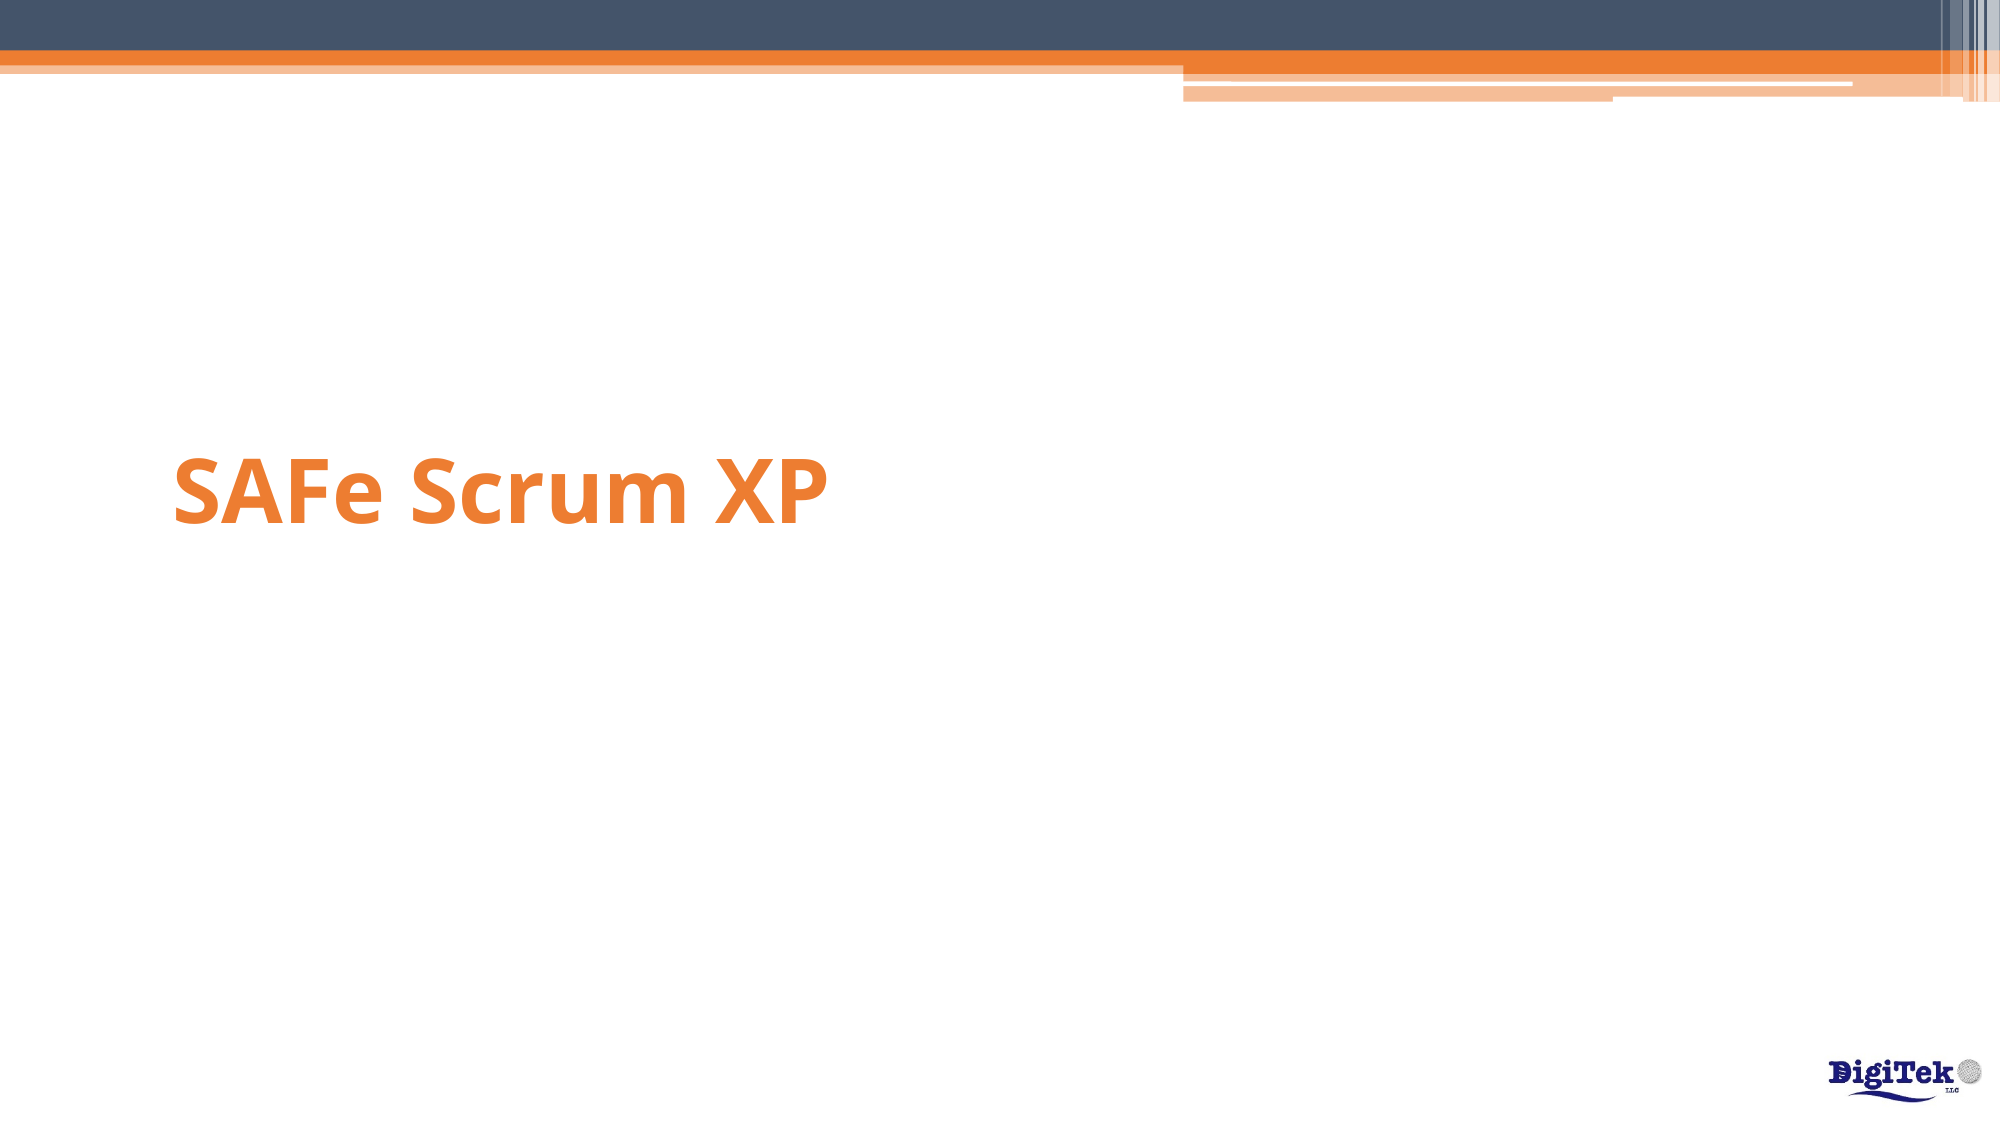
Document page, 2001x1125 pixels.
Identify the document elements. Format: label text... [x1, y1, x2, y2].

title SAFe Scrum XP [157, 324, 1858, 549]
picture [1815, 1031, 1982, 1125]
